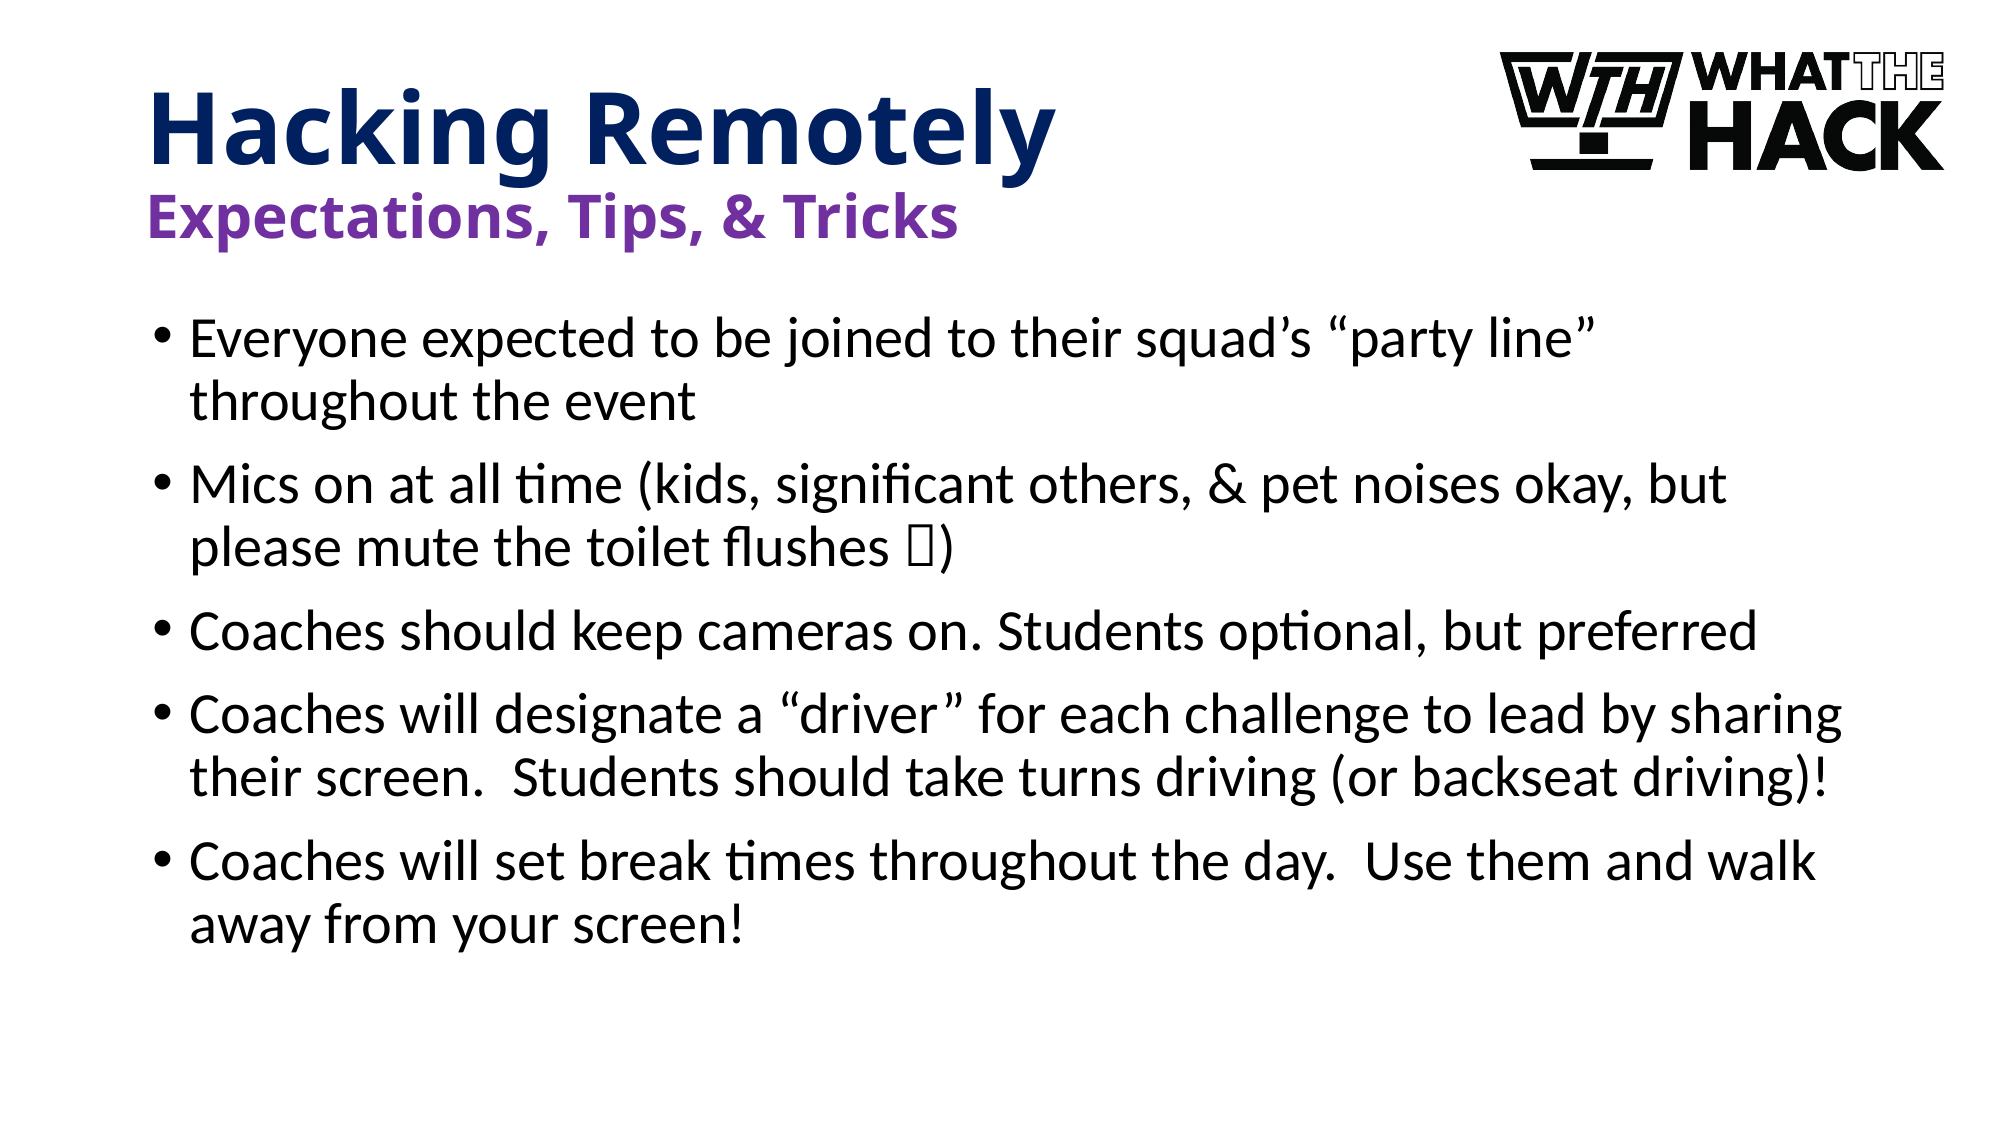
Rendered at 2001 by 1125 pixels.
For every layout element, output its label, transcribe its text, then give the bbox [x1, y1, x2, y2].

text_box Hacking Remotely Expectations, Tips, & Tricks [130, 56, 1856, 274]
picture [1426, 0, 2000, 252]
list Everyone expected to be joined to their squad’s “party line” throughout the event Mics on at all time (kids, significant others, & pet noises okay, but please mute the toilet flushes ) Coaches should keep cameras on. Students optional, but preferred Coaches will designate a “driver” for each challenge to lead by sharing their screen. Students should take turns driving (or backseat driving)! Coaches will set break times throughout the day. Use them and walk away from your screen! [137, 299, 1863, 1014]
